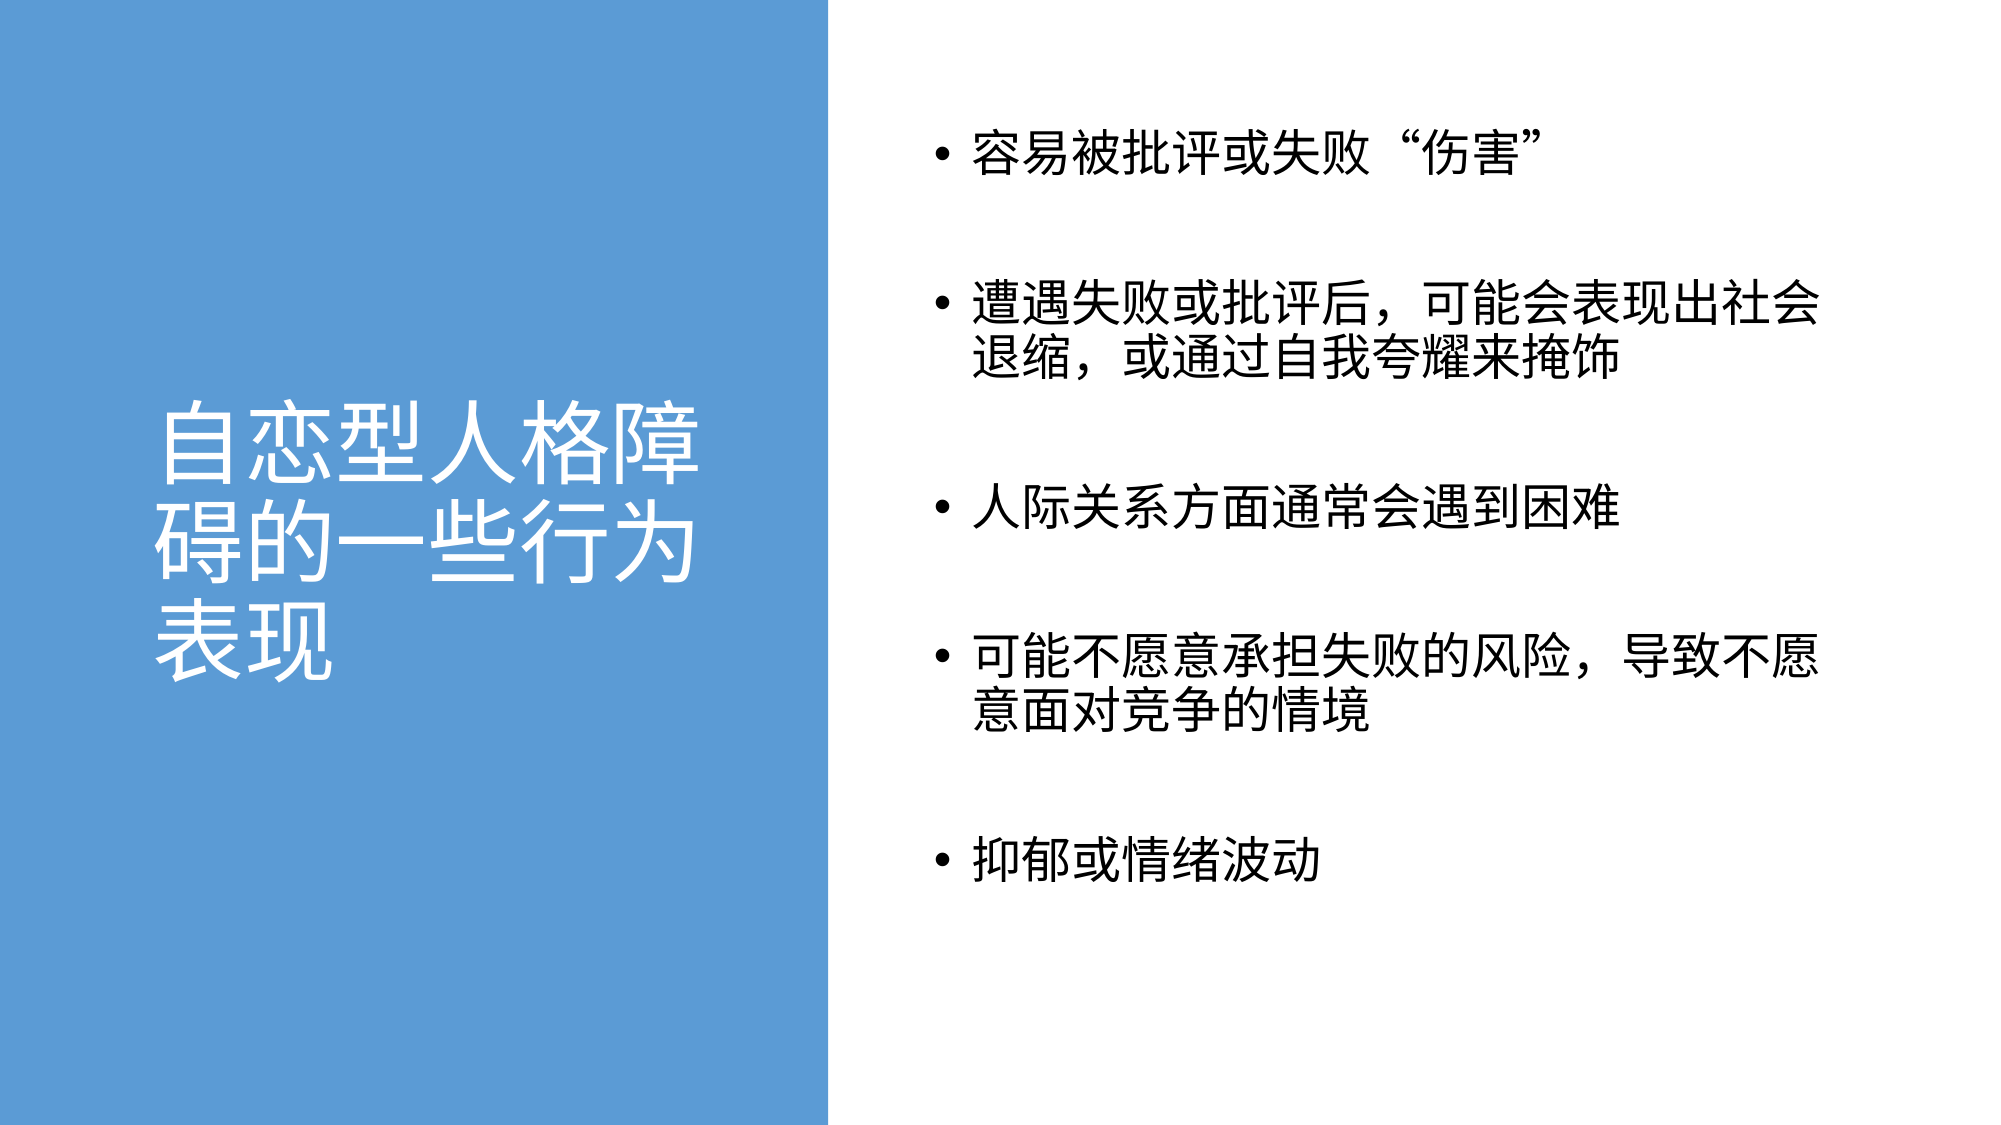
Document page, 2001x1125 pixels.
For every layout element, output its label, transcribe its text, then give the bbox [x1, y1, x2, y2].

title 自恋型人格障碍的一些行为表现 [137, 102, 756, 991]
text_box [0, 0, 829, 1125]
list 容易被批评或失败“伤害” 遭遇失败或批评后，可能会表现出社会退缩，或通过自我夸耀来掩饰 人际关系方面通常会遇到困难 可能不愿意承担失败的风险，导致不愿意面对竞争的情境 抑郁或情绪波动 [918, 102, 1863, 991]
